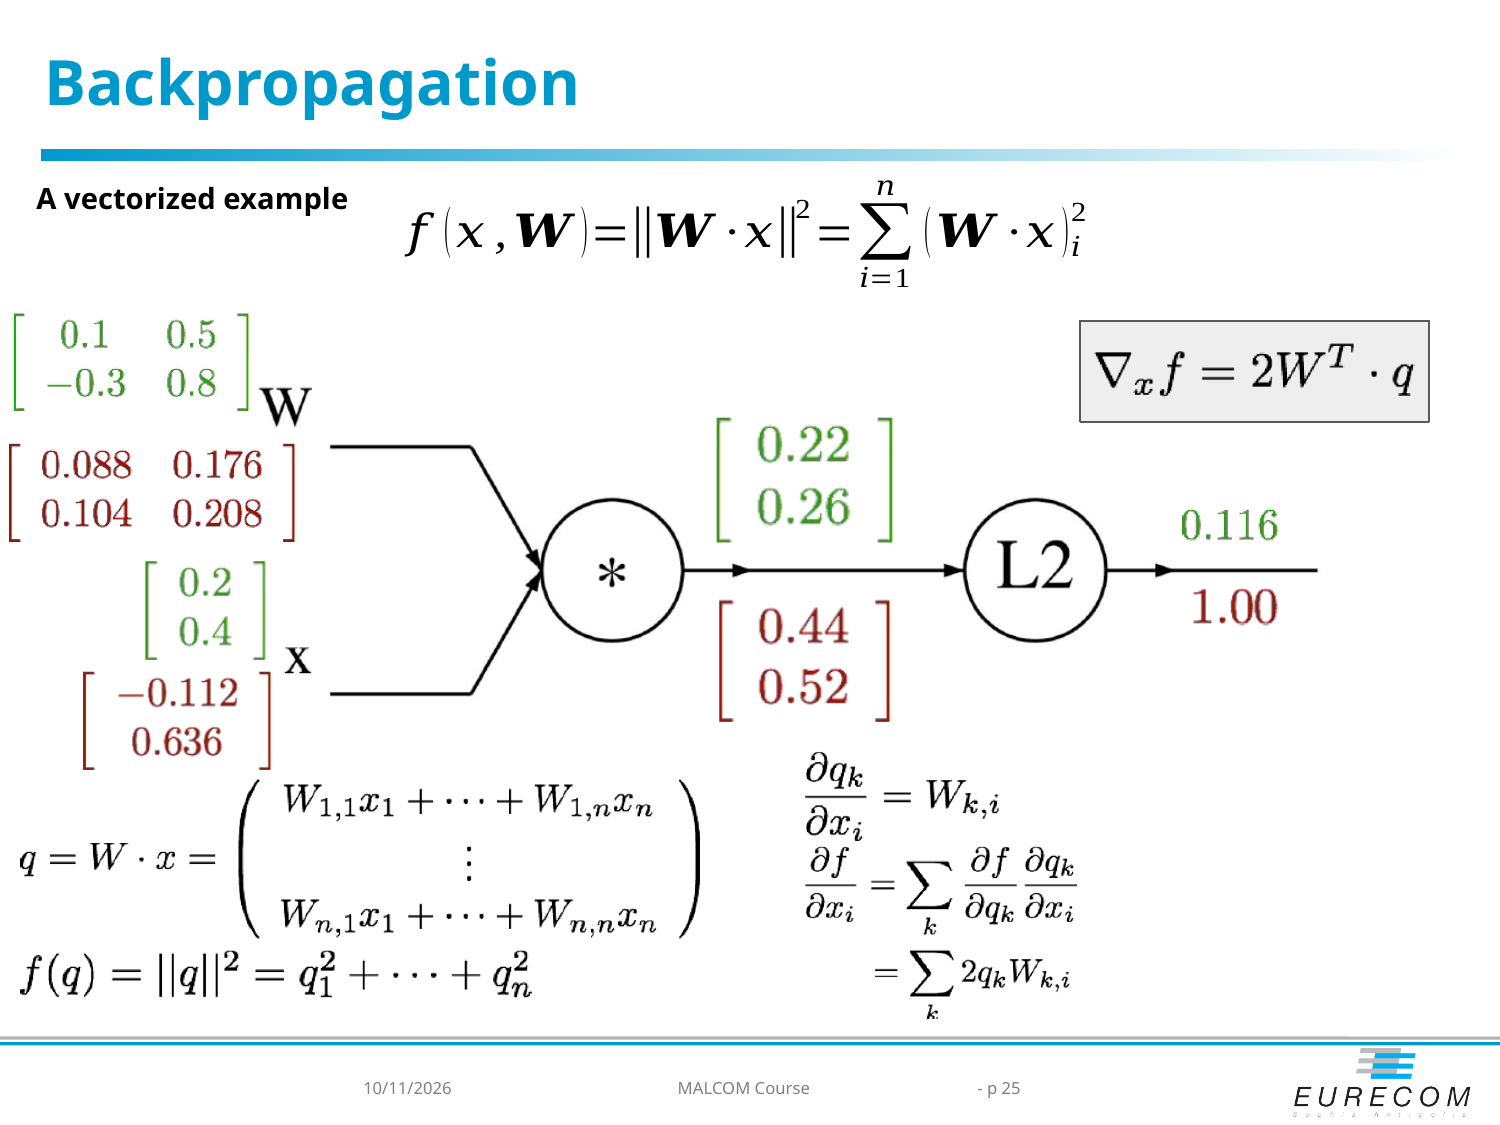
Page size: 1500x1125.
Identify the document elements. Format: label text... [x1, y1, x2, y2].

picture [4, 306, 1434, 1004]
text_box Backpropagation [29, 35, 1436, 142]
text_box A vectorized example [0, 172, 1376, 303]
slide_number - p 25 [962, 1070, 1081, 1103]
picture [1293, 1048, 1477, 1118]
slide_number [348, 1070, 526, 1103]
footer MALCOM Course [537, 1070, 951, 1103]
picture [794, 737, 1081, 1020]
